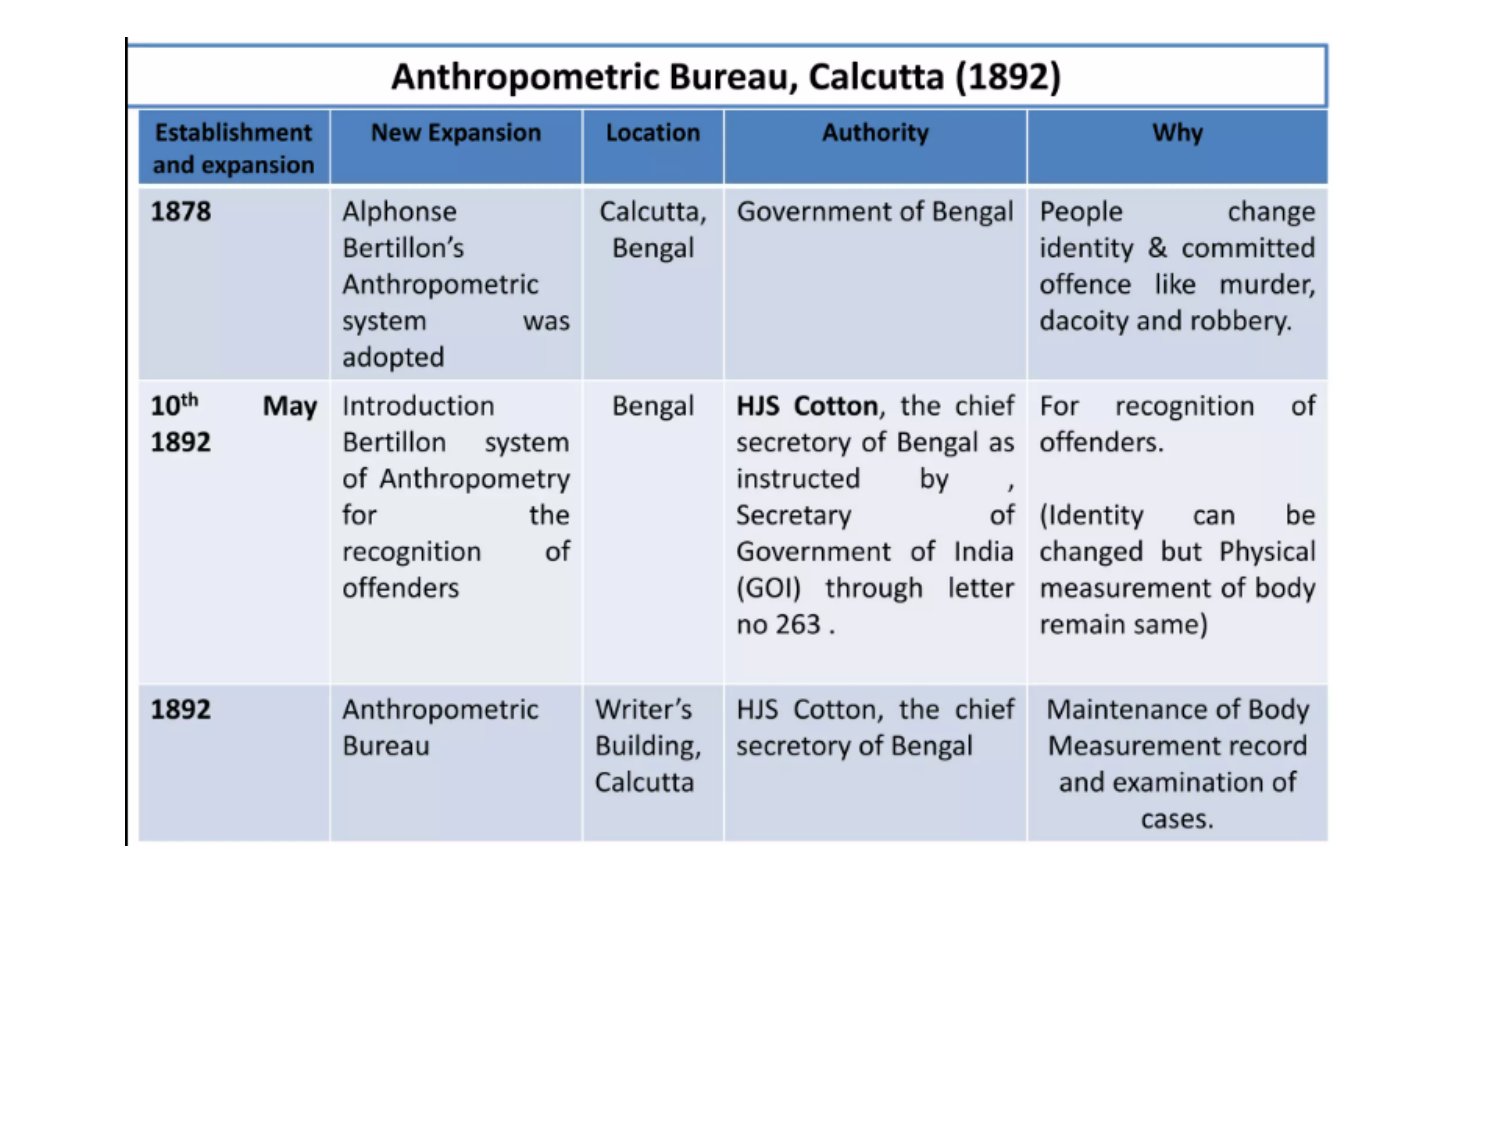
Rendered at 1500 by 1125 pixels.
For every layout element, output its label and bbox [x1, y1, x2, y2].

picture [124, 37, 1333, 846]
